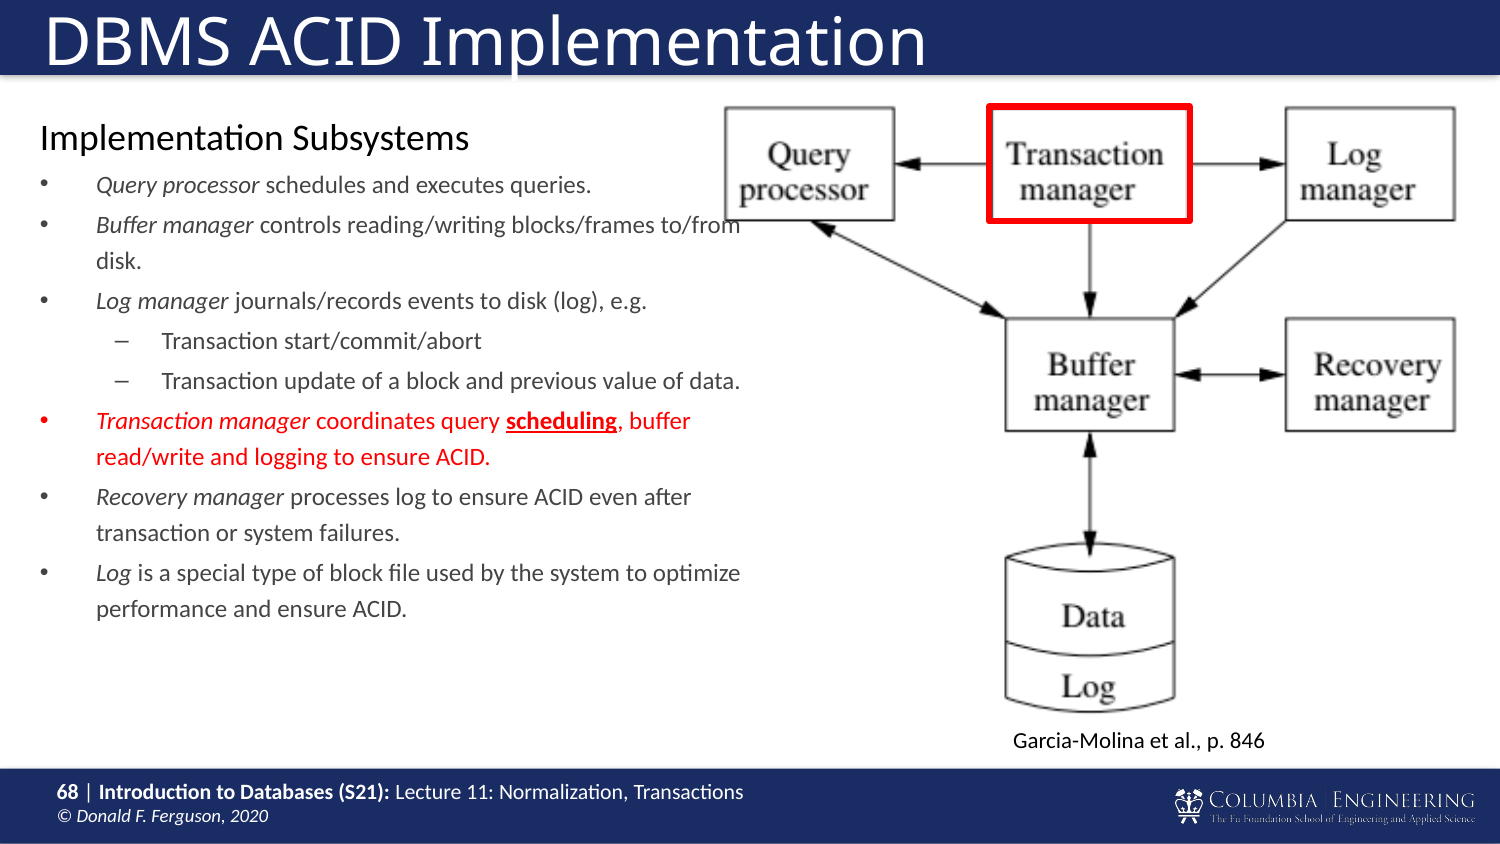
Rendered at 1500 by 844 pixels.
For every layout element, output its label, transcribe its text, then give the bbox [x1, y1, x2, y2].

list Implementation Subsystems Query processor schedules and executes queries. Buffer manager controls reading/writing blocks/frames to/from disk. Log manager journals/records events to disk (log), e.g. Transaction start/commit/abort Transaction update of a block and previous value of data. Transaction manager coordinates query scheduling, buffer read/write and logging to ensure ACID. Recovery manager processes log to ensure ACID even after transaction or system failures. Log is a special type of block file used by the system to optimize performance and ensure ACID. [24, 96, 788, 760]
text_box Garcia-Molina et al., p. 846 [998, 731, 1149, 844]
title DBMS ACID Implementation [28, 0, 1450, 73]
picture [710, 95, 1478, 723]
